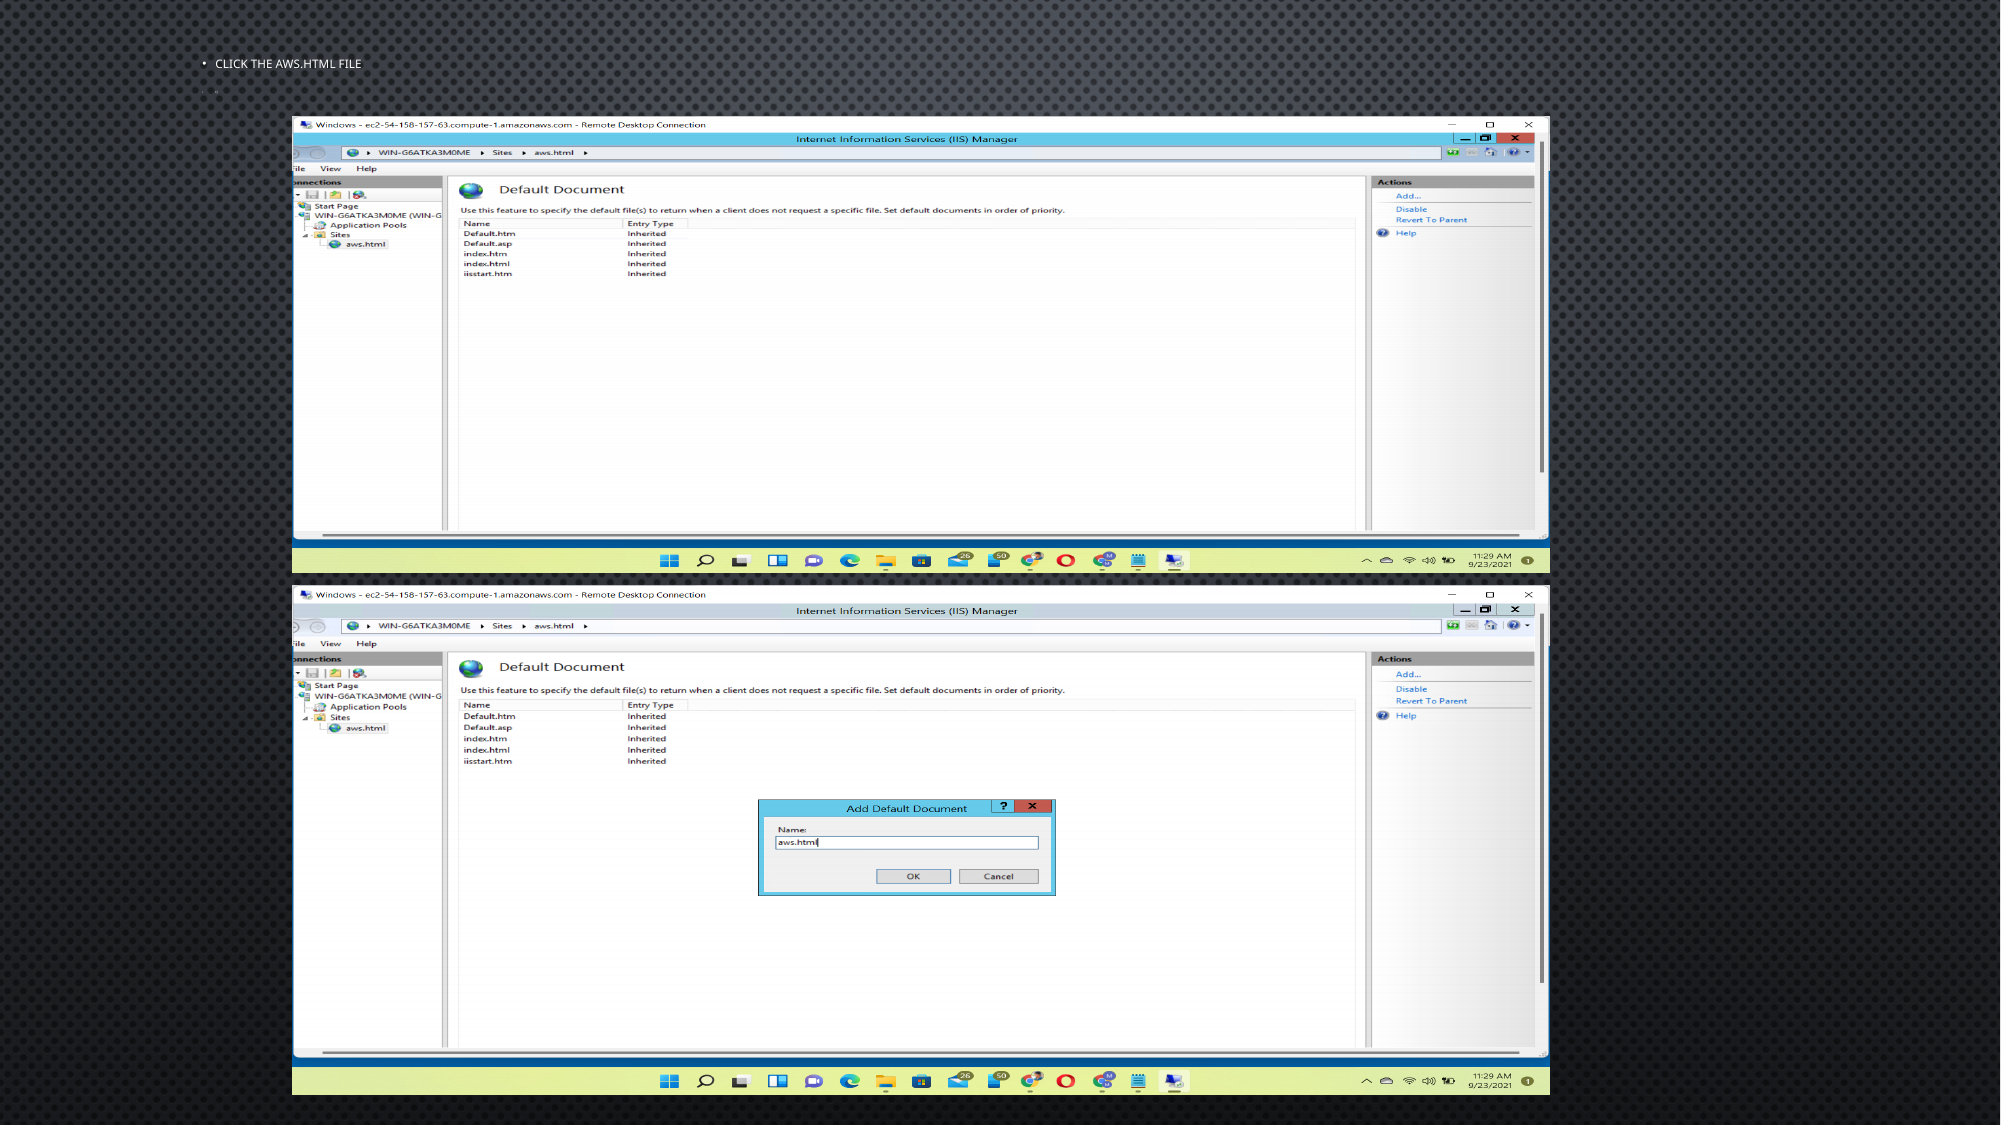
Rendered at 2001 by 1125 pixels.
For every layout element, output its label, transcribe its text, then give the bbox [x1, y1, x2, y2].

picture [292, 116, 1550, 573]
picture [292, 585, 1550, 1095]
list Click the aws.html file fj [187, 21, 1813, 104]
